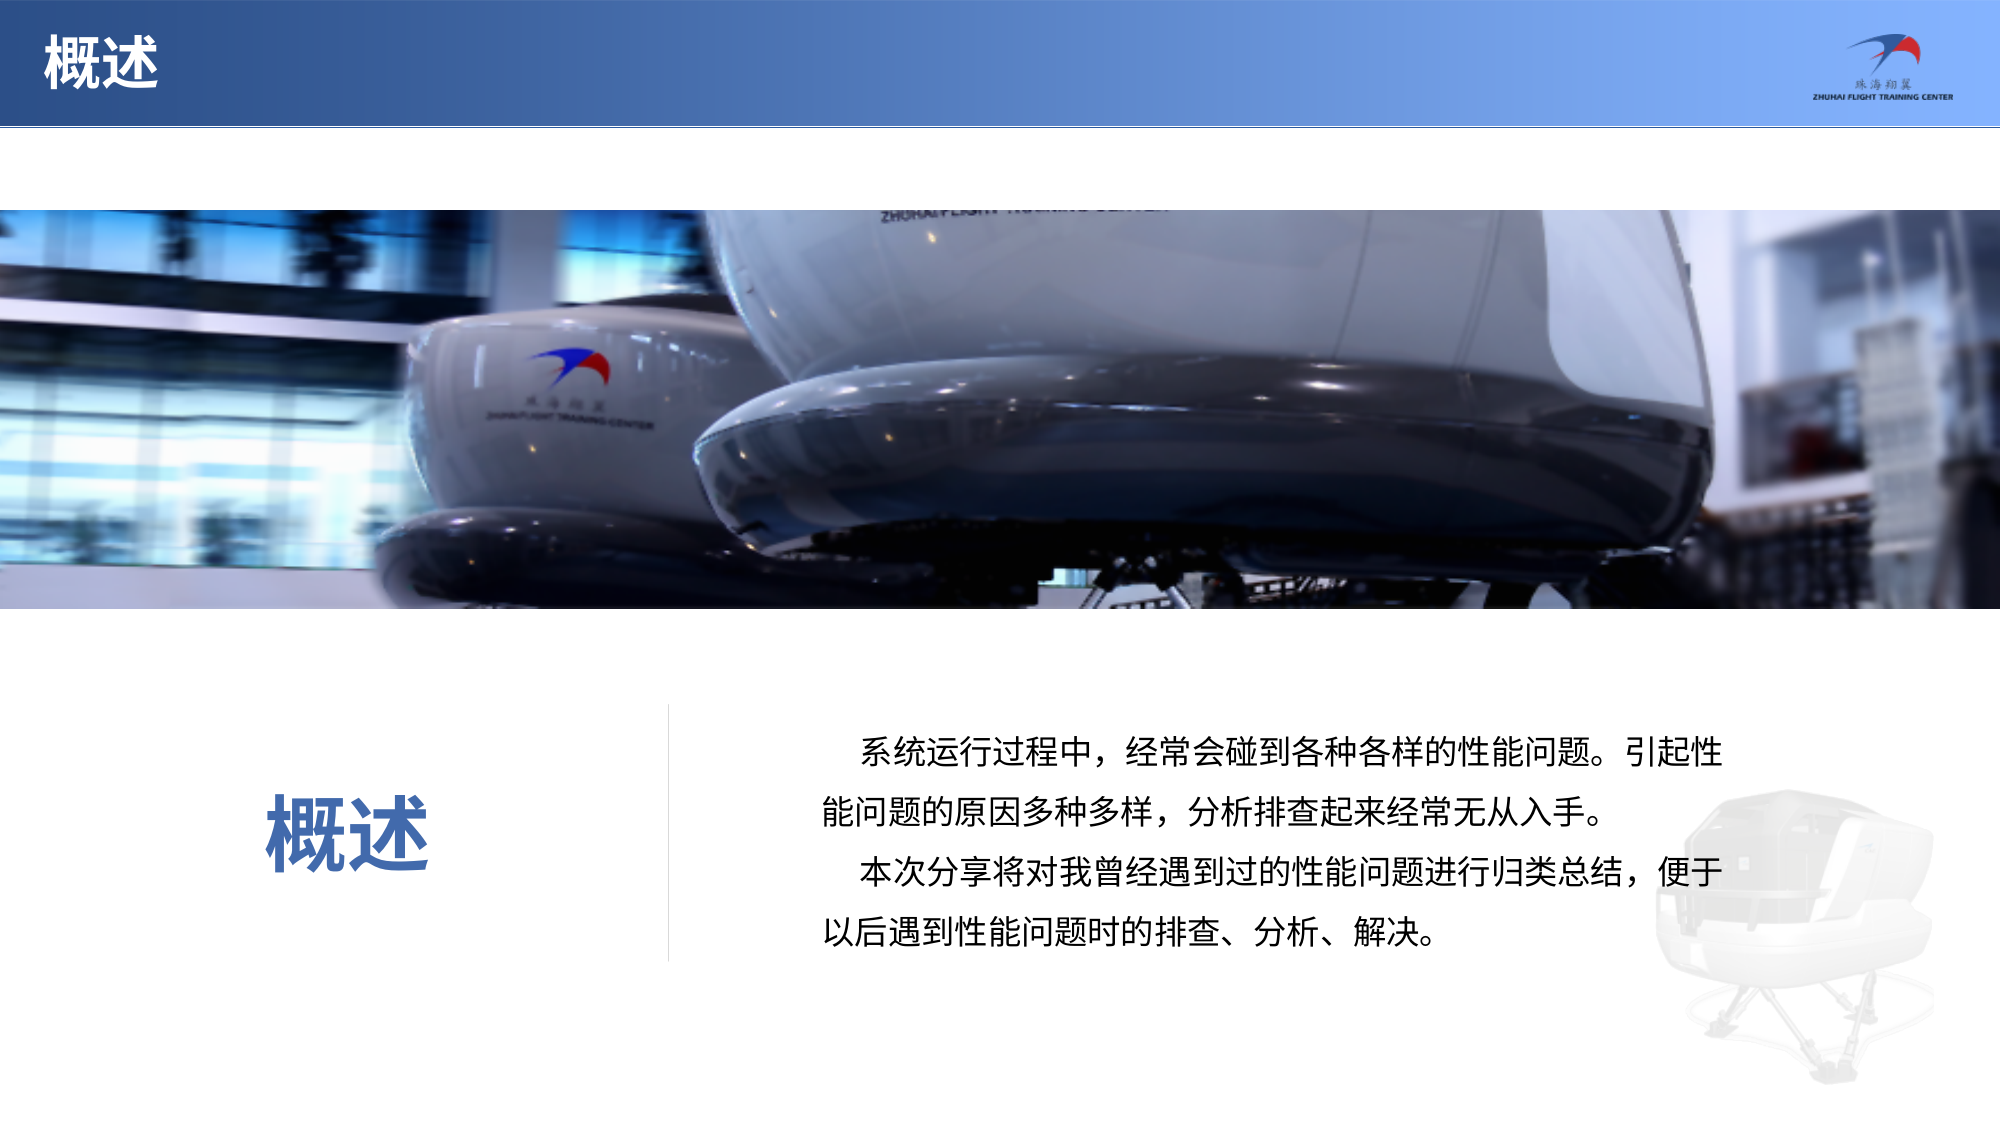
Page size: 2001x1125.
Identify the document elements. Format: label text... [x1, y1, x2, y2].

text_box 系统运行过程中，经常会碰到各种各样的性能问题。引起性能问题的原因多种多样，分析排查起来经常无从入手。 本次分享将对我曾经遇到过的性能问题进行归类总结，便于以后遇到性能问题时的排查、分析、解决。 [807, 703, 1761, 959]
picture [0, 0, 2000, 126]
picture [0, 210, 2000, 609]
text_box 概述 [249, 774, 521, 890]
picture [1654, 787, 1934, 1085]
list 概述 [28, 27, 1561, 103]
